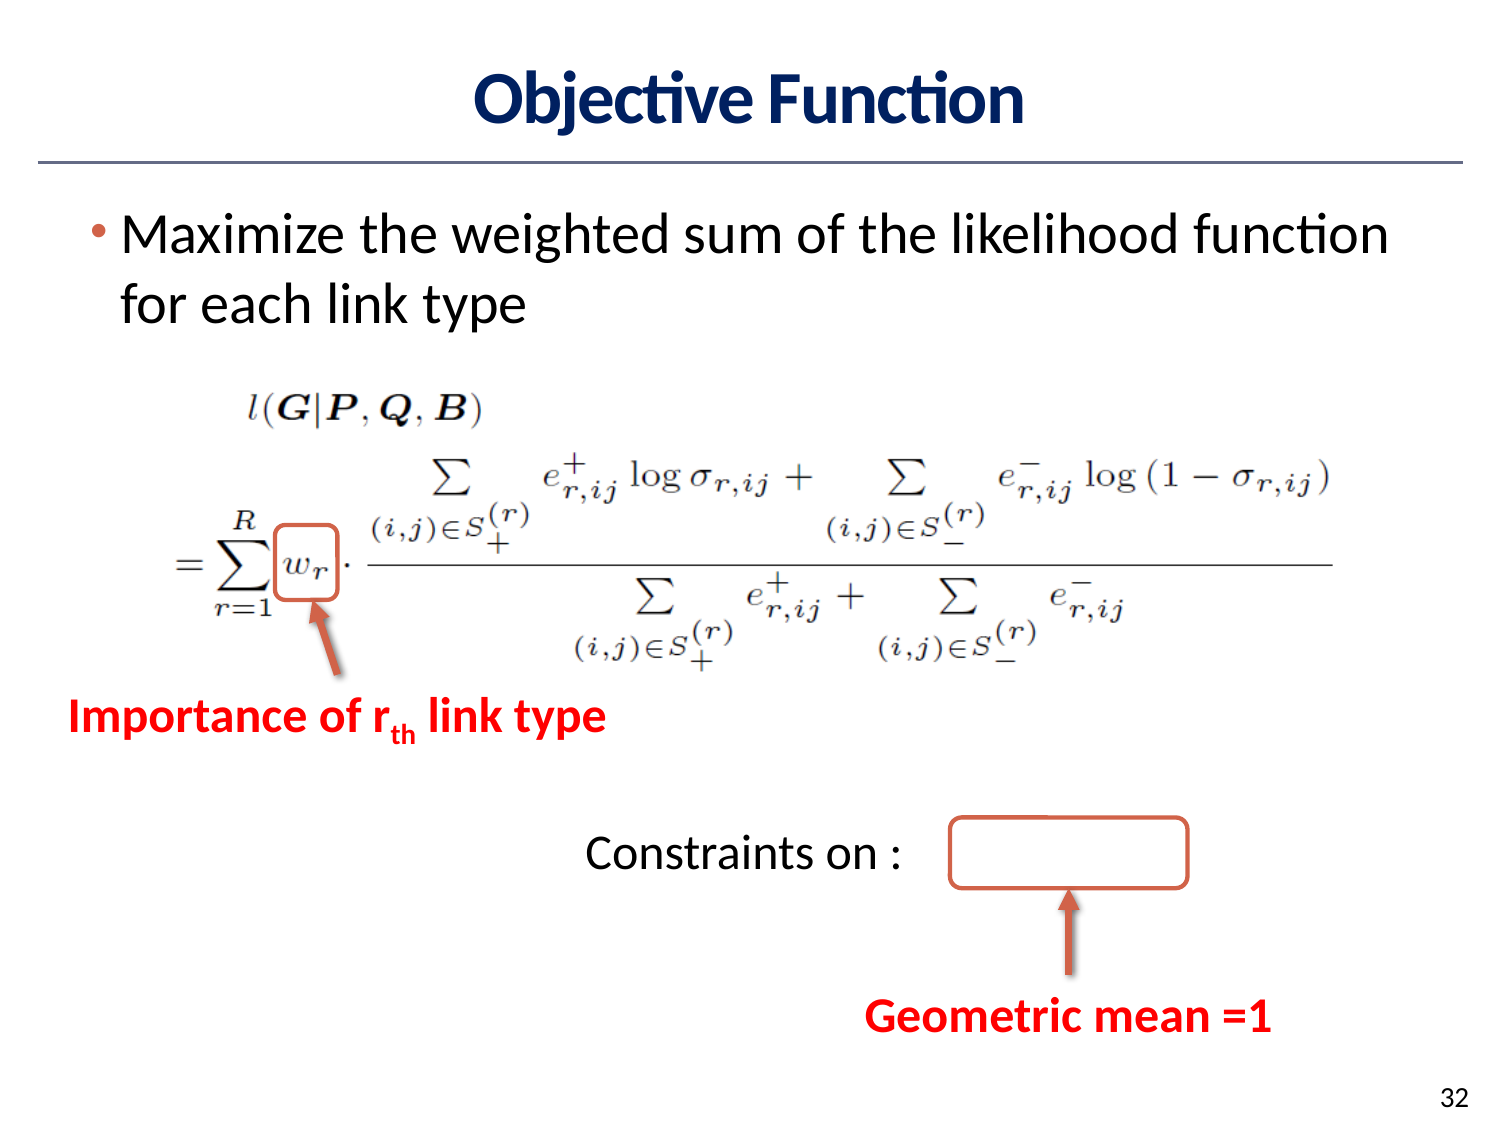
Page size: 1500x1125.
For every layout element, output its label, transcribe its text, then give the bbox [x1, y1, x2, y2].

list Maximize the weighted sum of the likelihood function for each link type [75, 187, 1425, 1063]
text_box [947, 815, 1190, 891]
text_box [312, 599, 338, 675]
picture [156, 374, 1344, 676]
slide_number 31 [1425, 1071, 1500, 1125]
text_box Importance of rth link type [52, 674, 622, 758]
text_box Geometric mean =1 [849, 974, 1288, 1050]
title Objective Function [75, 24, 1425, 163]
